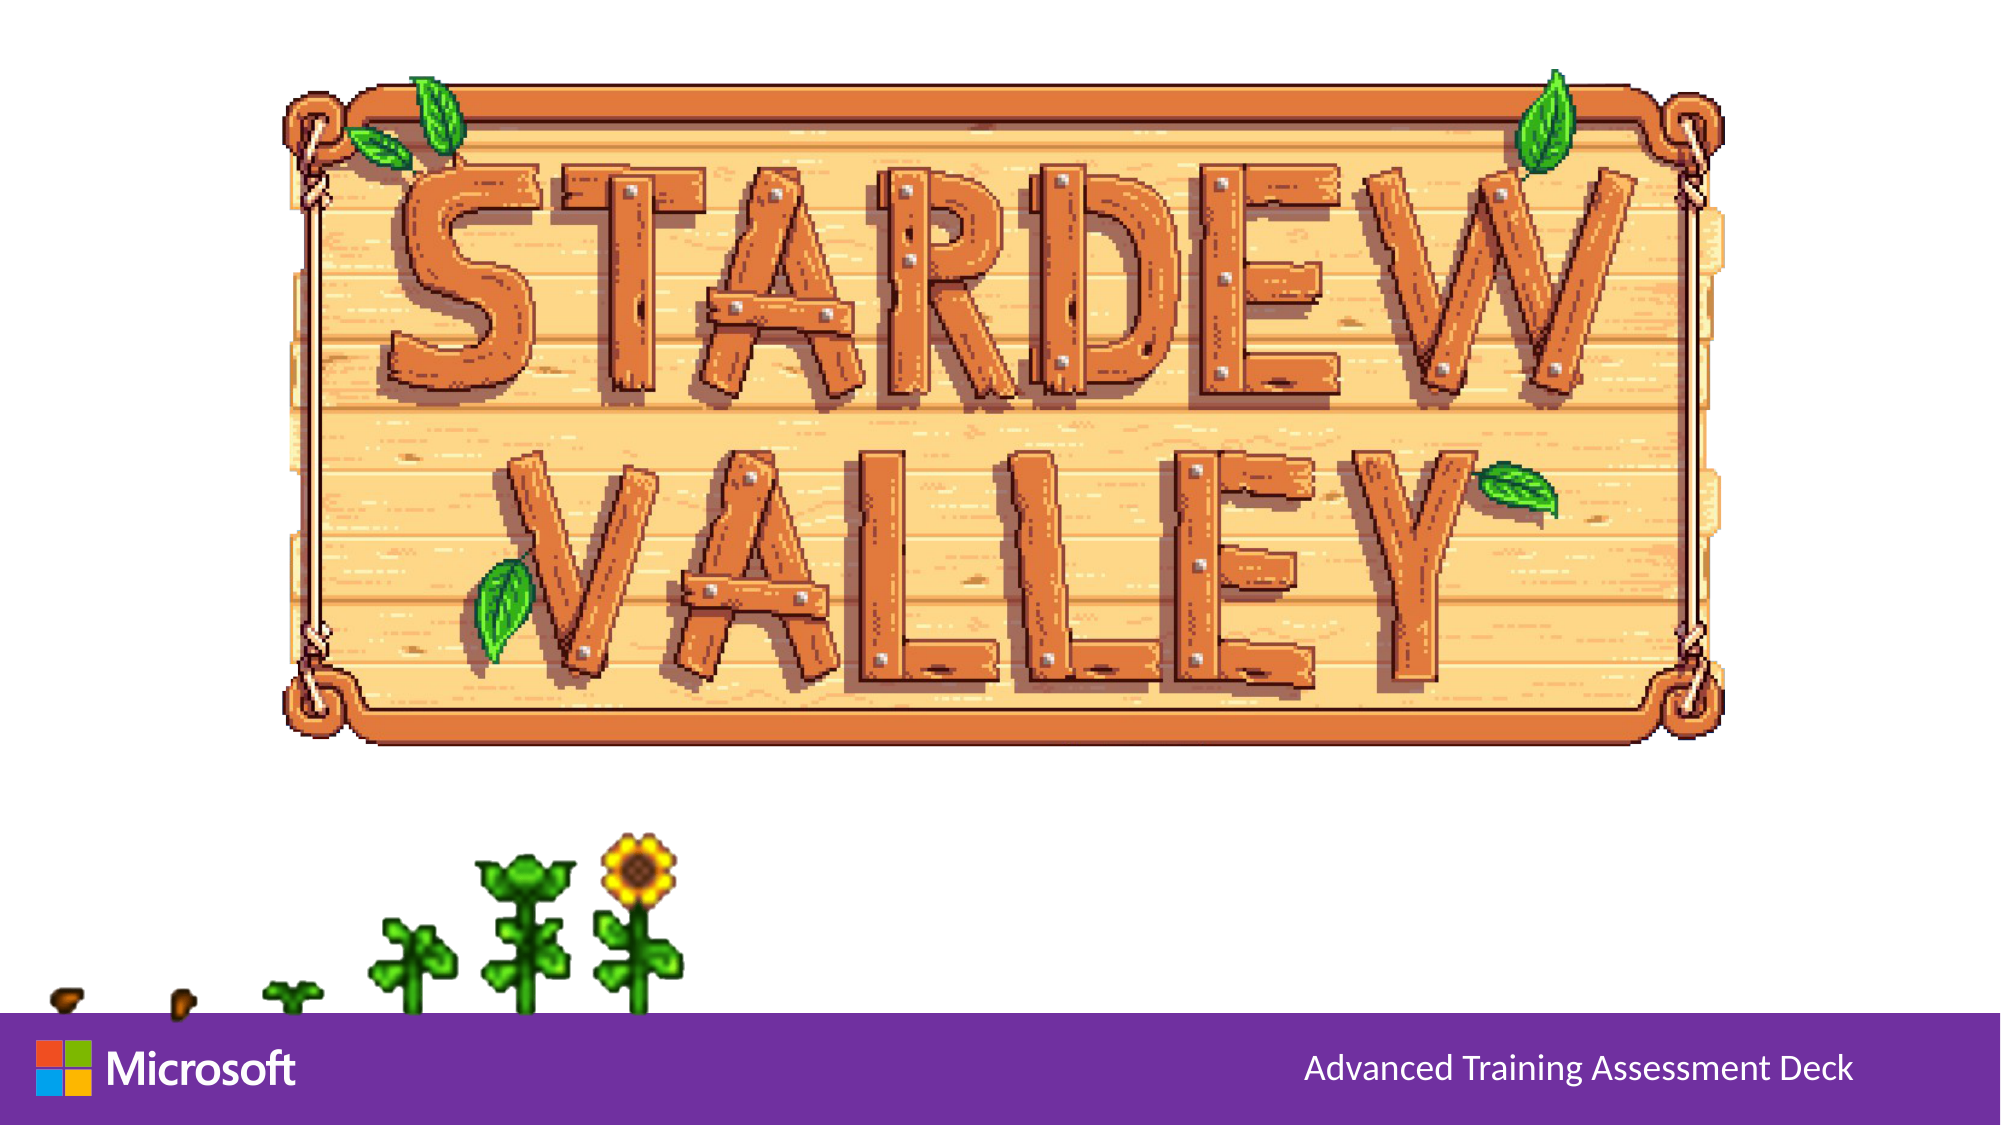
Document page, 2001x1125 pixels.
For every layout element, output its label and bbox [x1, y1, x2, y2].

picture [0, 69, 1725, 1125]
